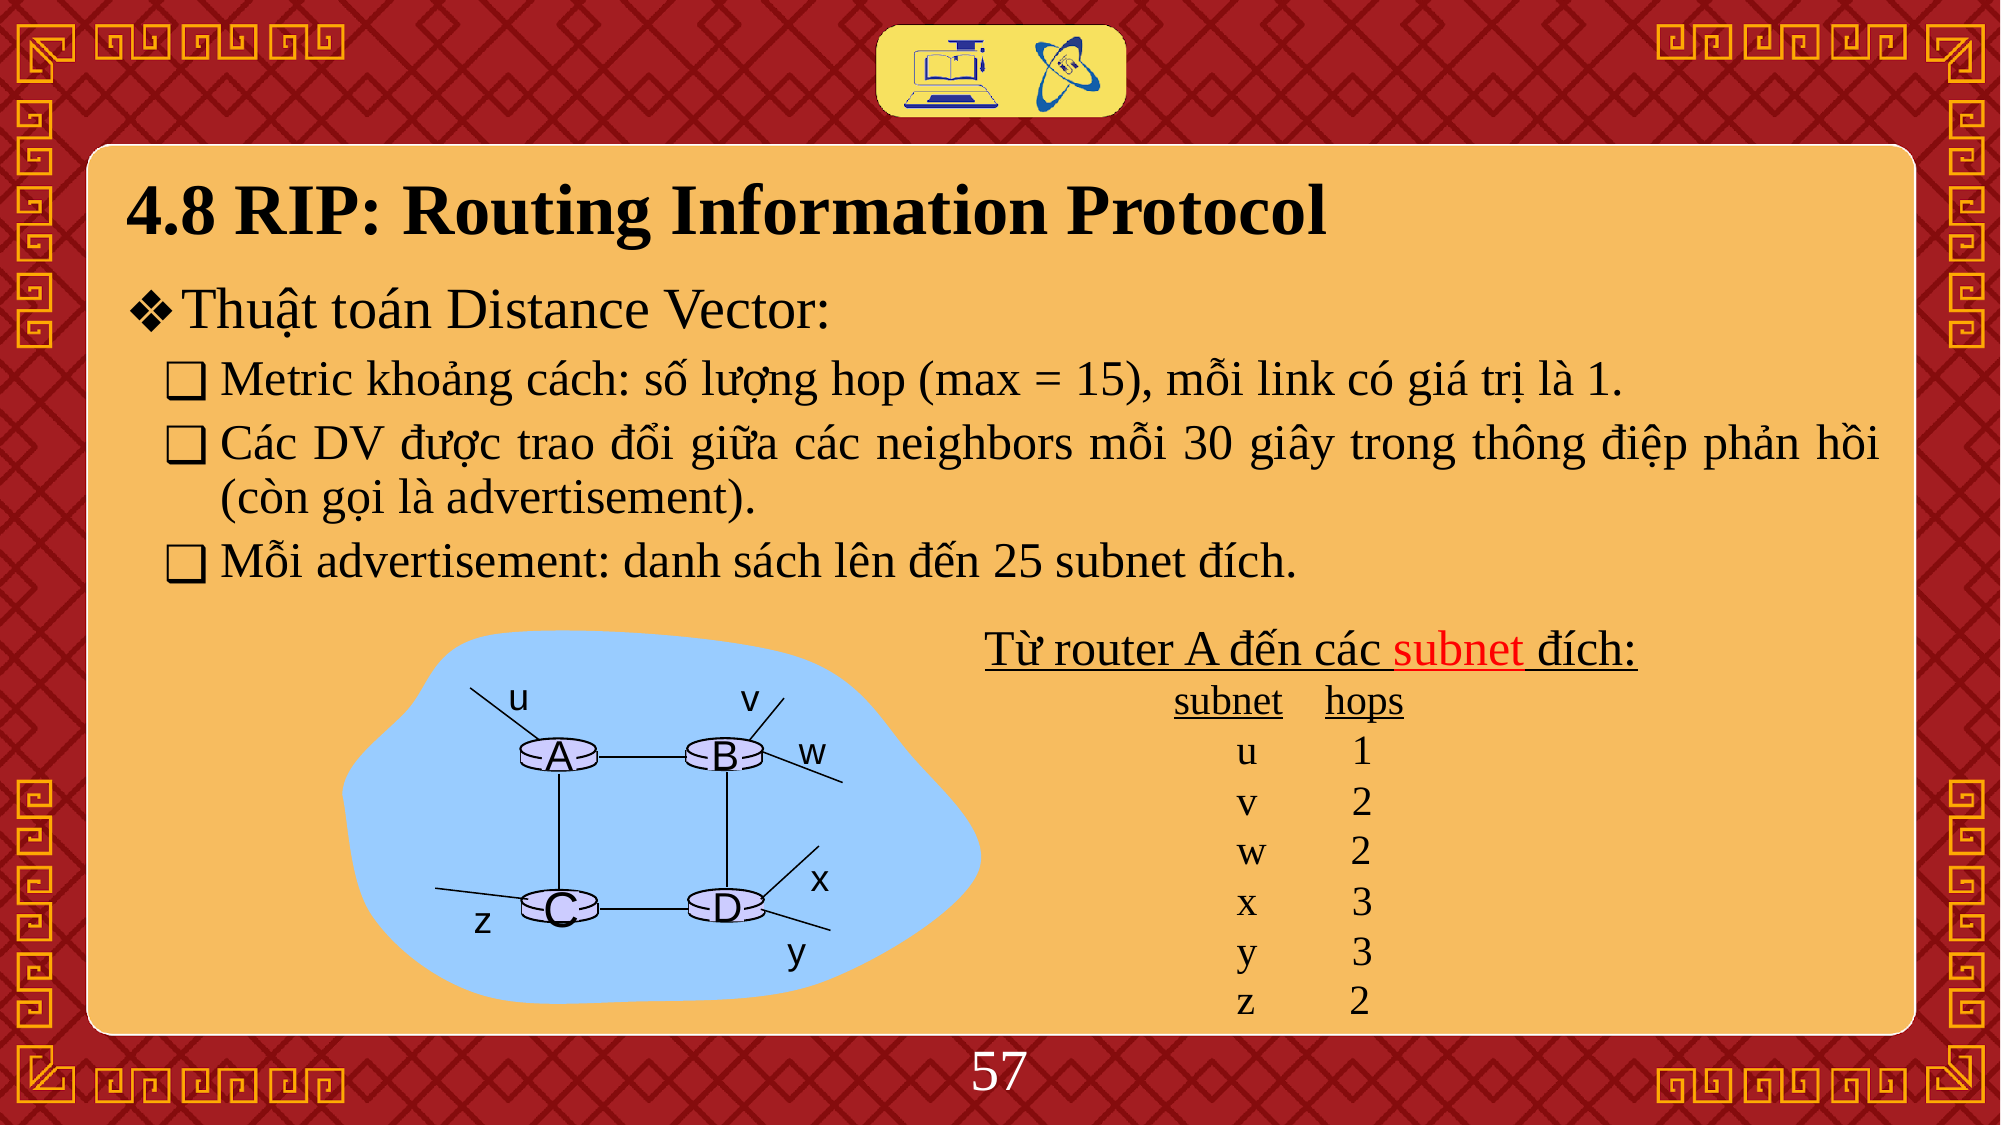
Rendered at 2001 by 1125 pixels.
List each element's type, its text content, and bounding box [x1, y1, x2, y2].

picture [0, 0, 2001, 1125]
text_box Thuật toán Distance Vector: Metric khoảng cách: số lượng hop (max = 15), mỗi link có giá trị là 1. Các DV được trao đổi giữa các neighbors mỗi 30 giây trong thông điệp phản hồi (còn gọi là advertisement). Mỗi advertisement: danh sách lên đến 25 subnet đích. [110, 271, 1897, 671]
slide_number ‹#› [774, 1093, 1225, 1098]
title 4.8 RIP: Routing Information Protocol [110, 164, 1897, 258]
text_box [342, 608, 1658, 1085]
